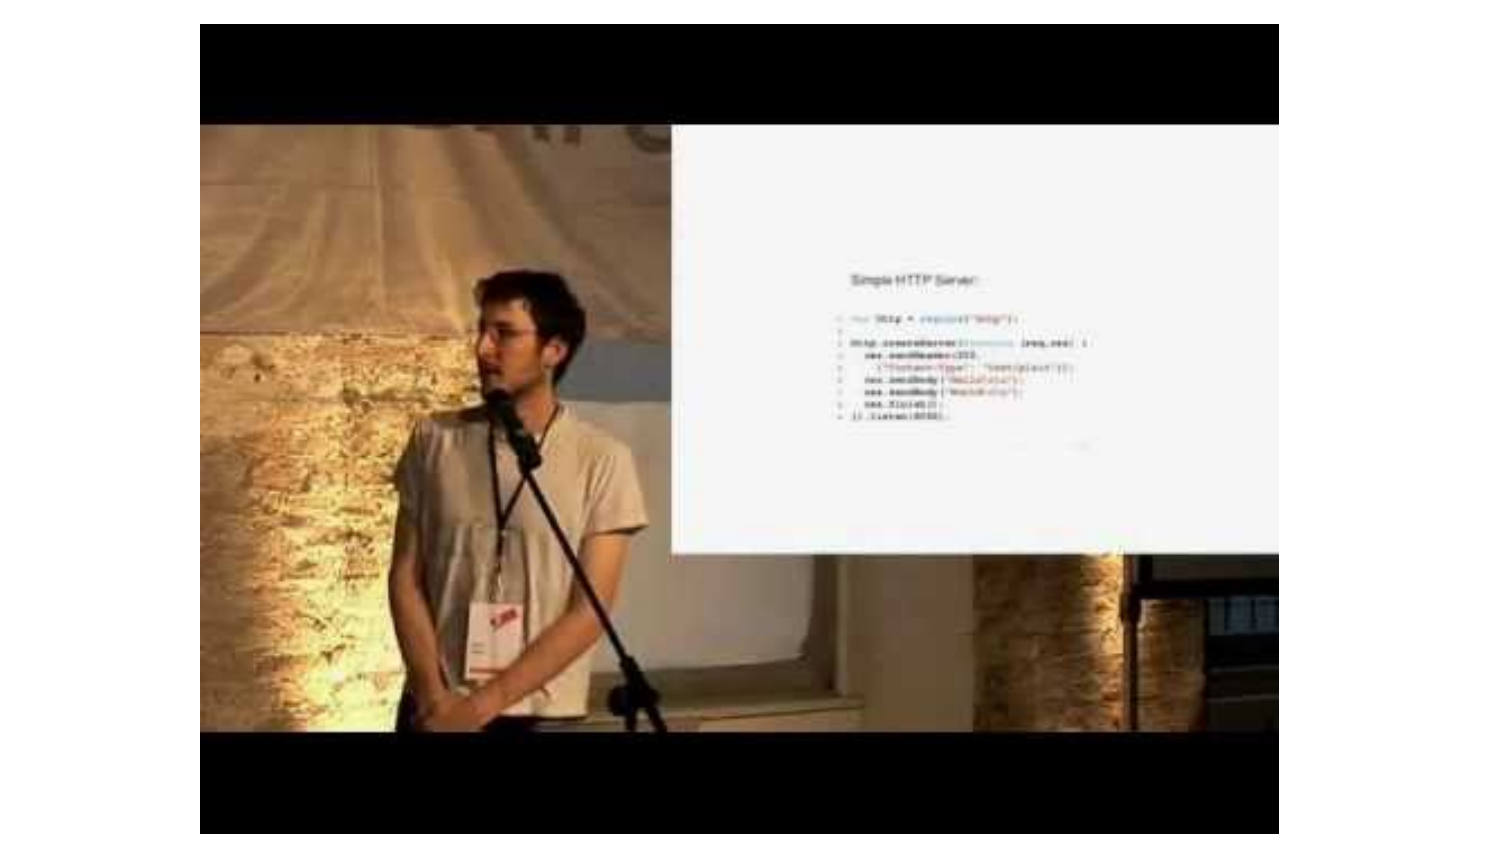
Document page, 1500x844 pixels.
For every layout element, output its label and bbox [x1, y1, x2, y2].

picture [199, 24, 1279, 835]
